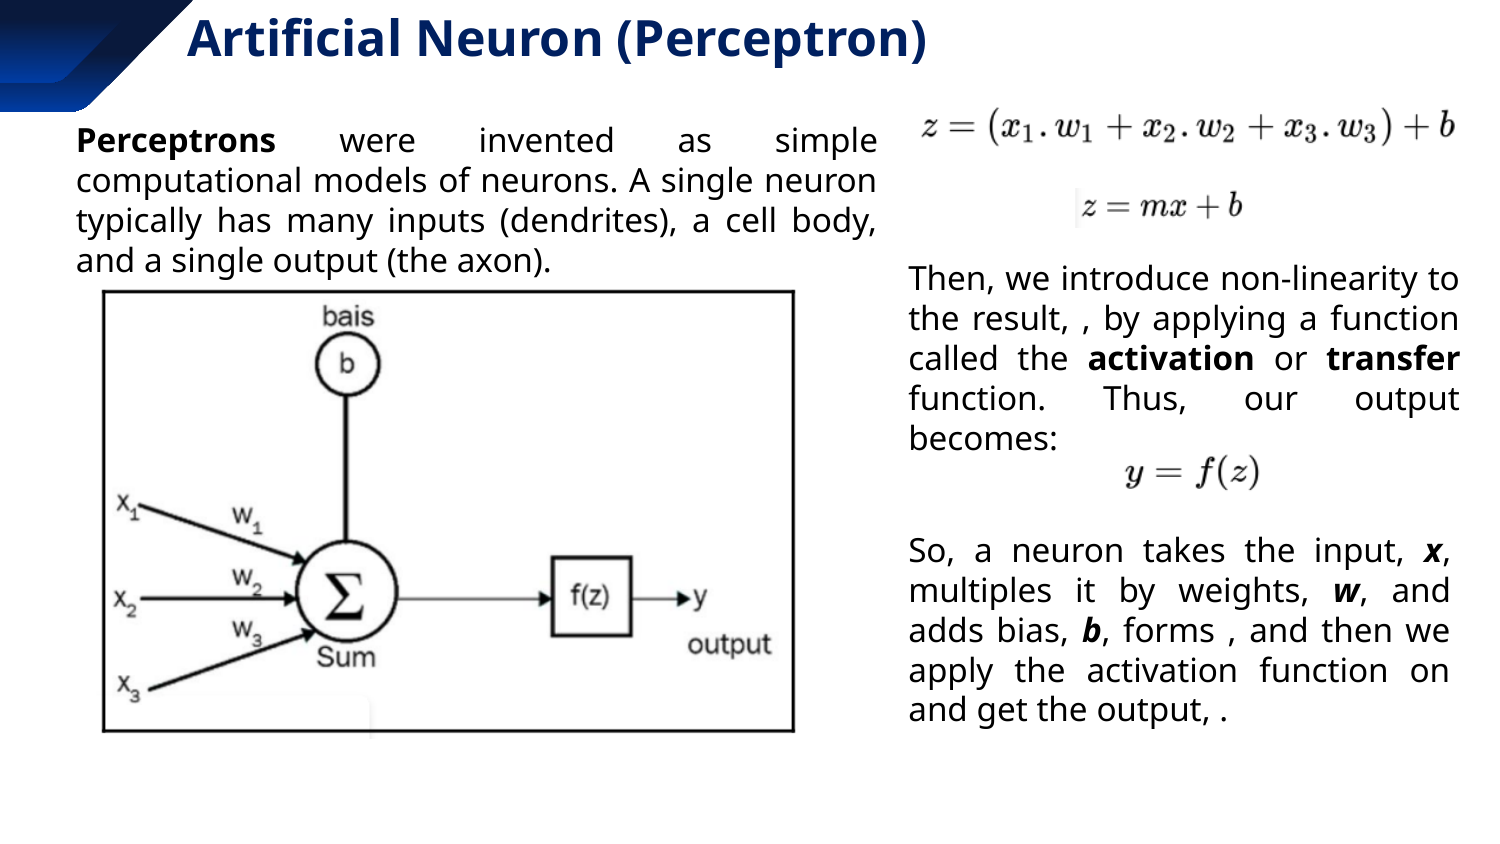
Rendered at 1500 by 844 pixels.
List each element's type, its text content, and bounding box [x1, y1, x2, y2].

text_box So, a neuron takes the input, x, multiples it by weights, w, and adds bias, b, forms , and then we apply the activation function on and get the output, . [893, 521, 1466, 736]
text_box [1109, 446, 1270, 502]
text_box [0, 0, 194, 112]
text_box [96, 284, 800, 739]
text_box Perceptrons were invented as simple computational models of neurons. A single neuron typically has many inputs (dendrites), a cell body, and a single output (the axon). [61, 111, 894, 287]
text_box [1075, 188, 1251, 228]
text_box Then, we introduce non-linearity to the result, , by applying a function called the activation or transfer function. Thus, our output becomes: [893, 250, 1476, 465]
title Artificial Neuron (Perceptron) [194, 0, 1466, 122]
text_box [918, 100, 1460, 151]
